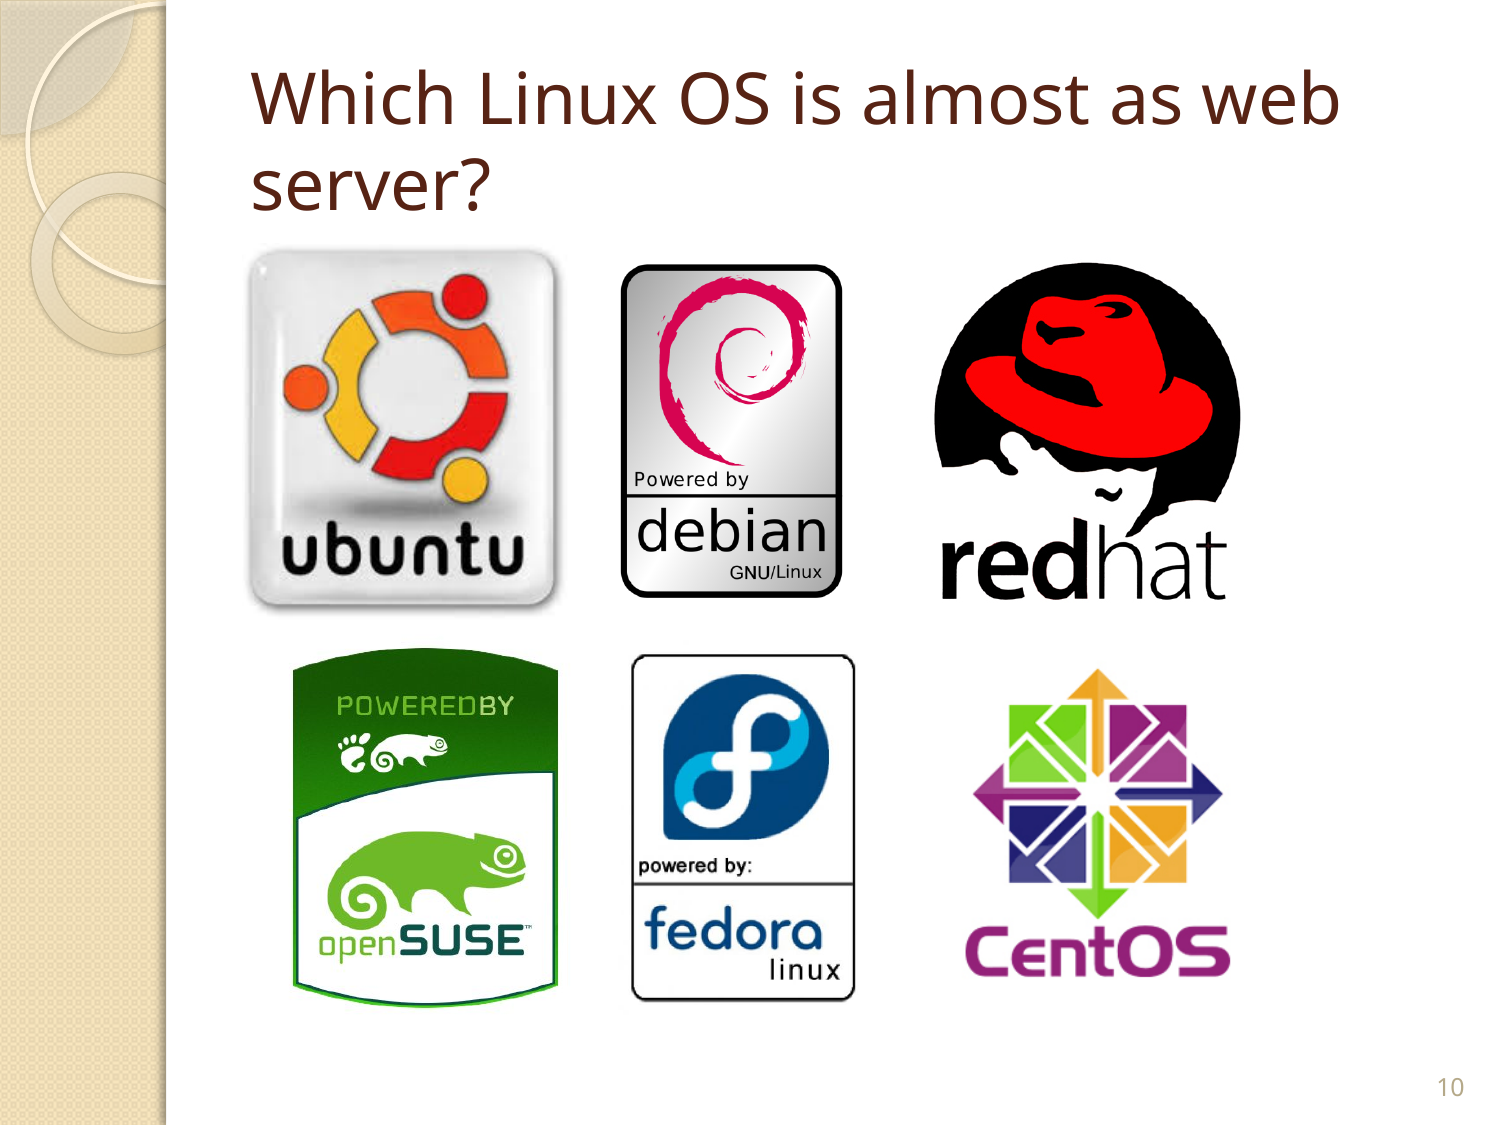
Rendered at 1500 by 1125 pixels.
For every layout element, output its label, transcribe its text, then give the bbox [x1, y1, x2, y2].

picture [603, 253, 852, 610]
picture [926, 257, 1244, 606]
slide_number 10 [1413, 1034, 1488, 1113]
picture [218, 243, 1327, 1035]
title Which Linux OS is almost as web server? [235, 45, 1466, 233]
